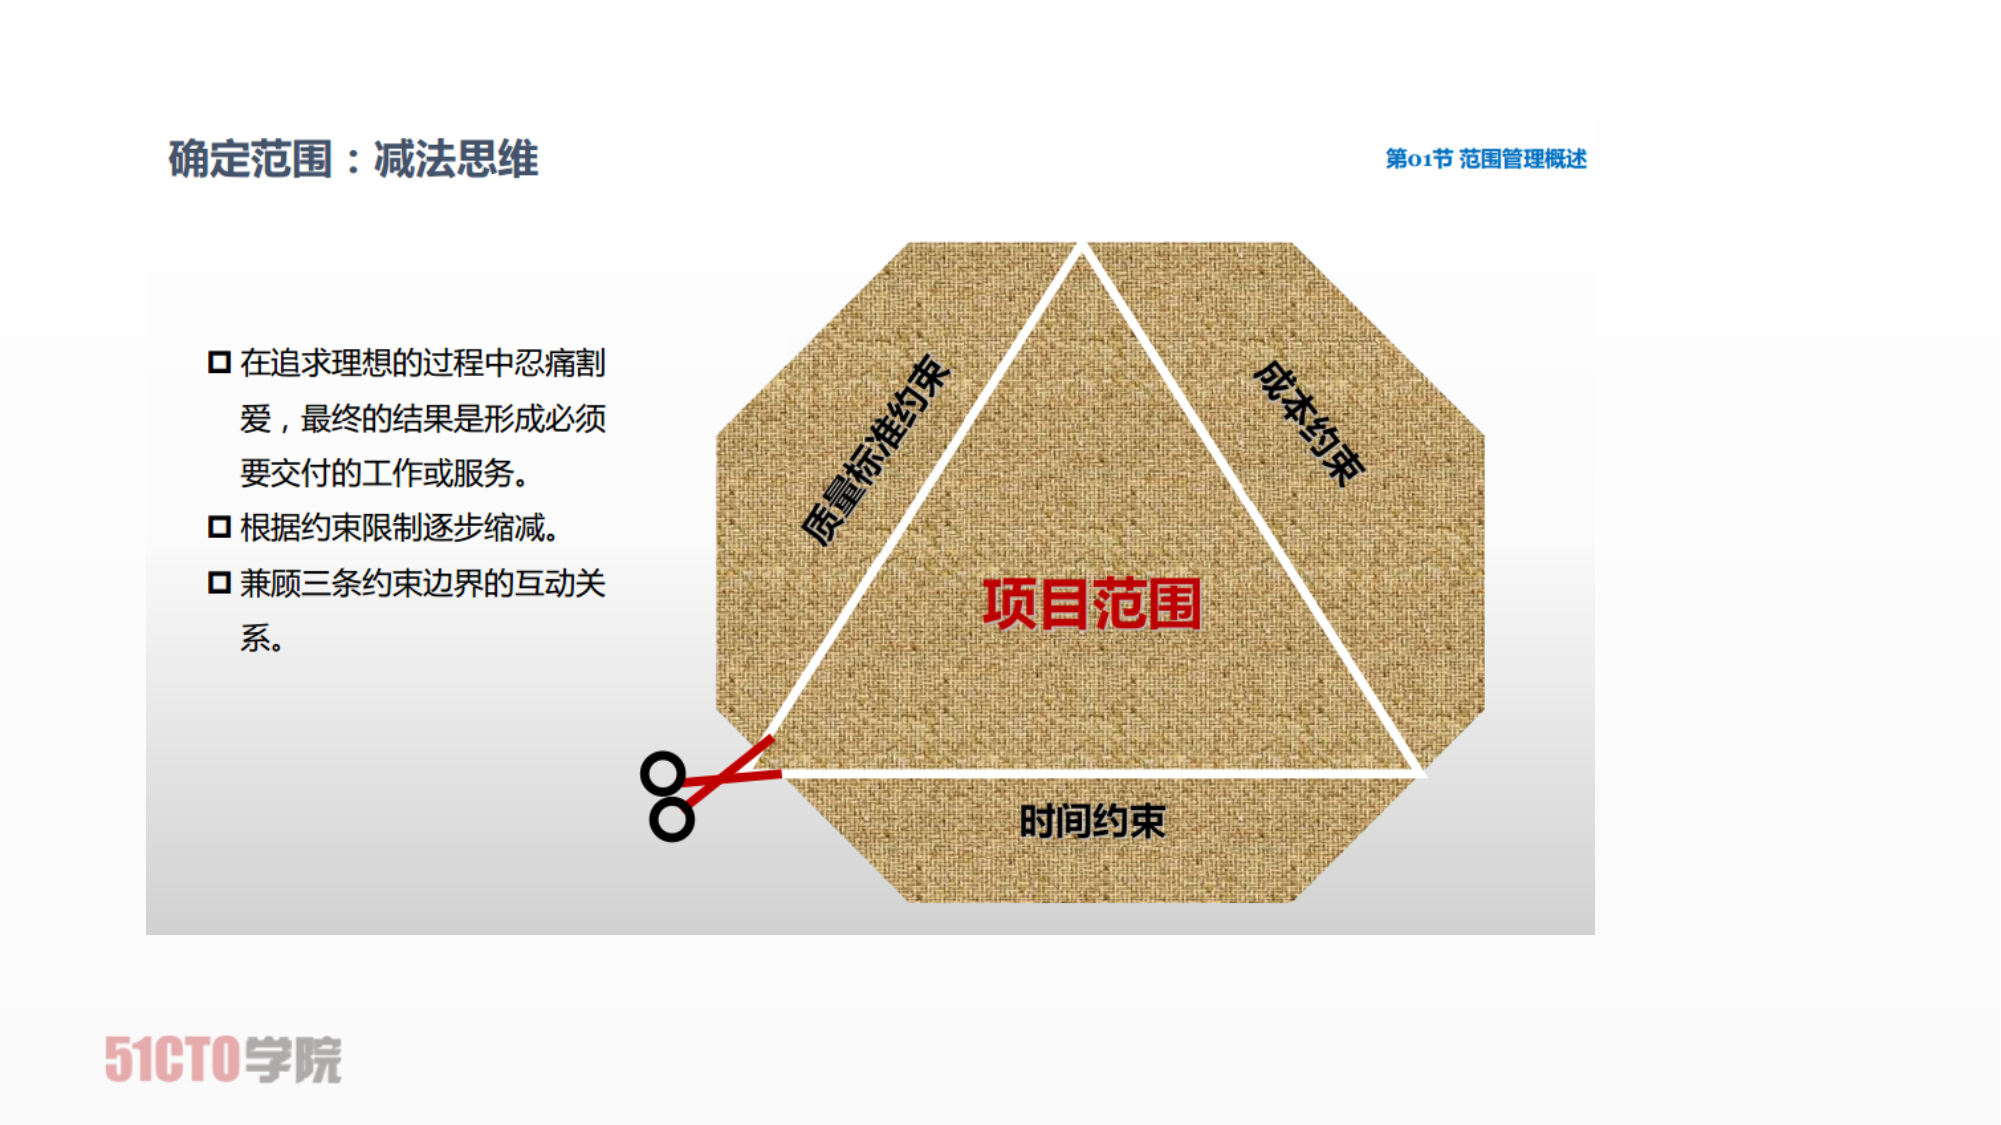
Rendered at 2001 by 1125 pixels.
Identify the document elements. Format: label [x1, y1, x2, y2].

picture [146, 121, 1595, 935]
picture [45, 1002, 377, 1107]
